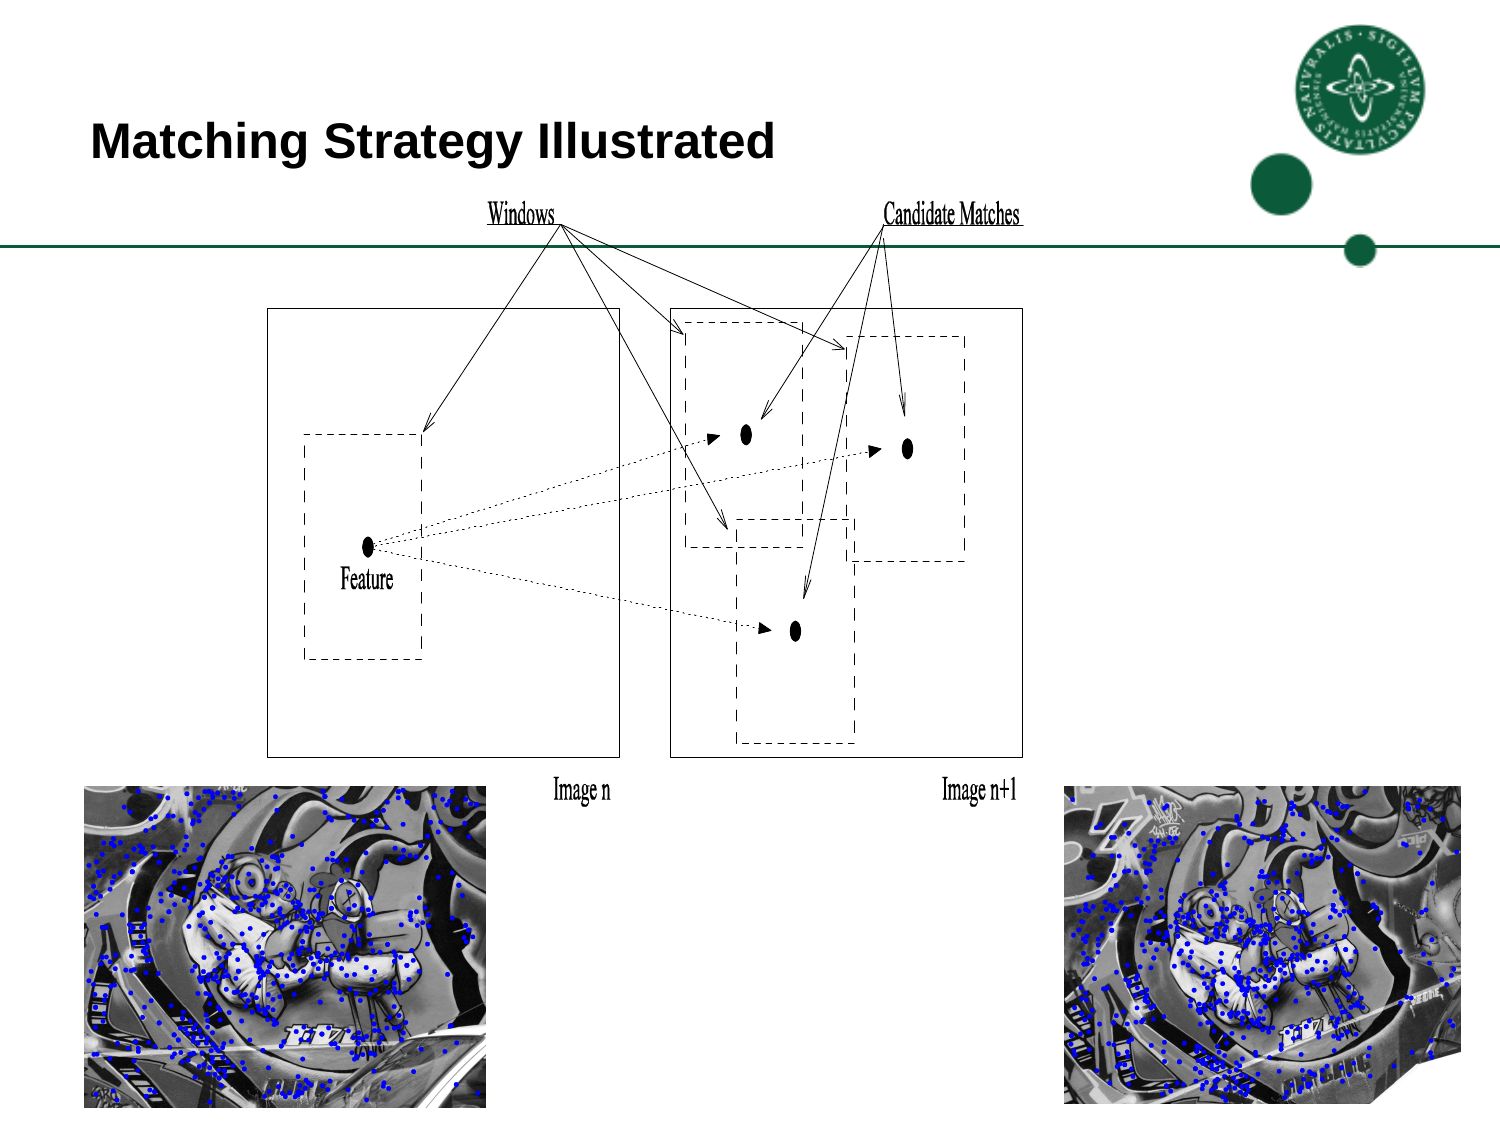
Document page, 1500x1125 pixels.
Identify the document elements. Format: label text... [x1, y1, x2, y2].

picture [76, 196, 1034, 1116]
picture [1250, 24, 1500, 245]
picture [1056, 776, 1471, 1112]
title Matching Strategy Illustrated [74, 44, 1426, 233]
picture [1250, 248, 1500, 268]
